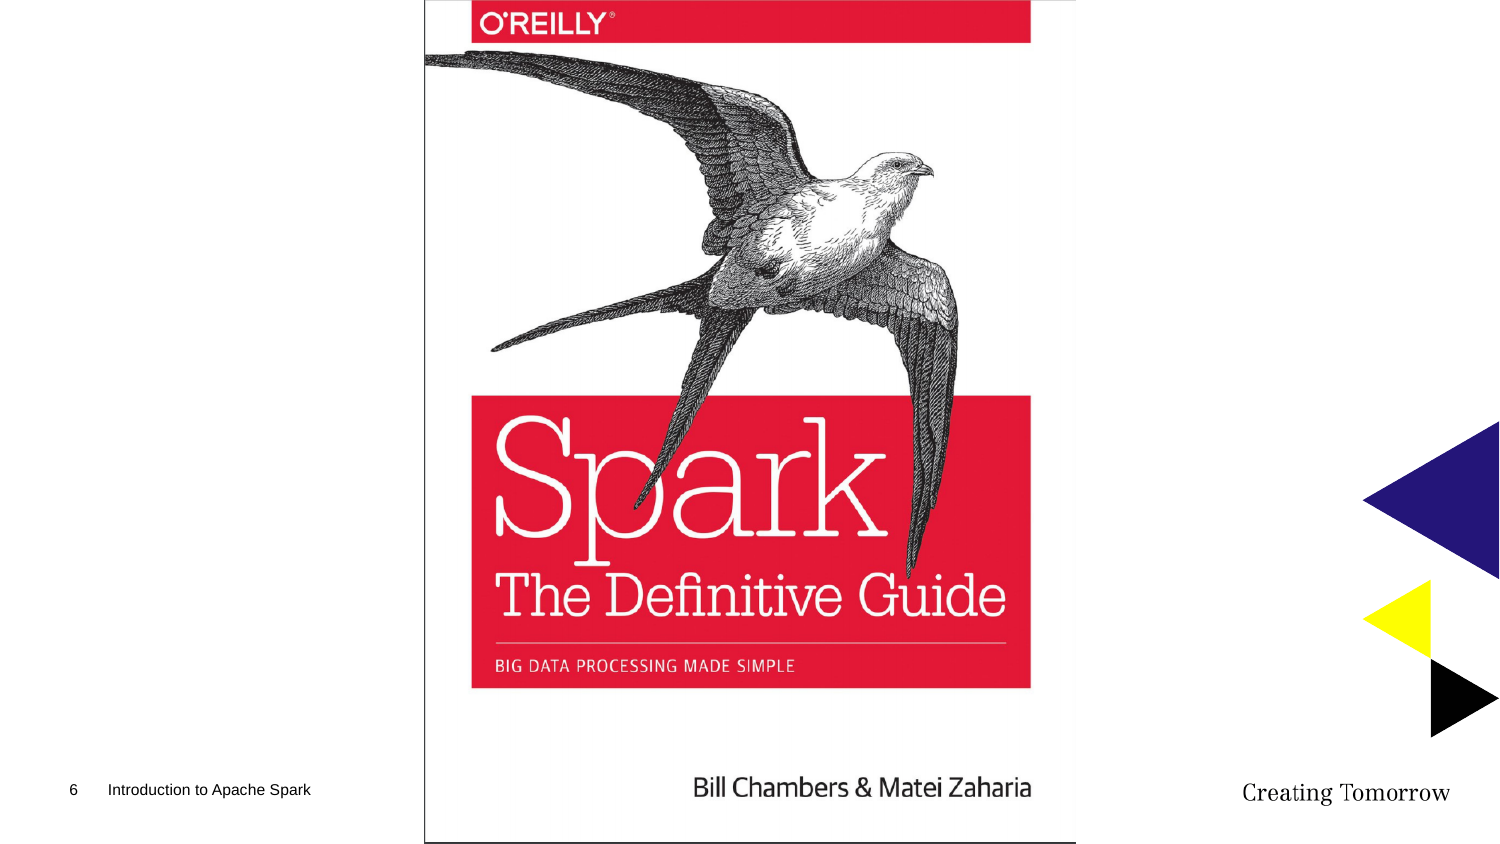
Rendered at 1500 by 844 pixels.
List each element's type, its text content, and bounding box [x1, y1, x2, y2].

picture [0, 0, 1500, 844]
footer Introduction to Apache Spark [114, 767, 419, 813]
slide_number 6 [54, 767, 114, 813]
